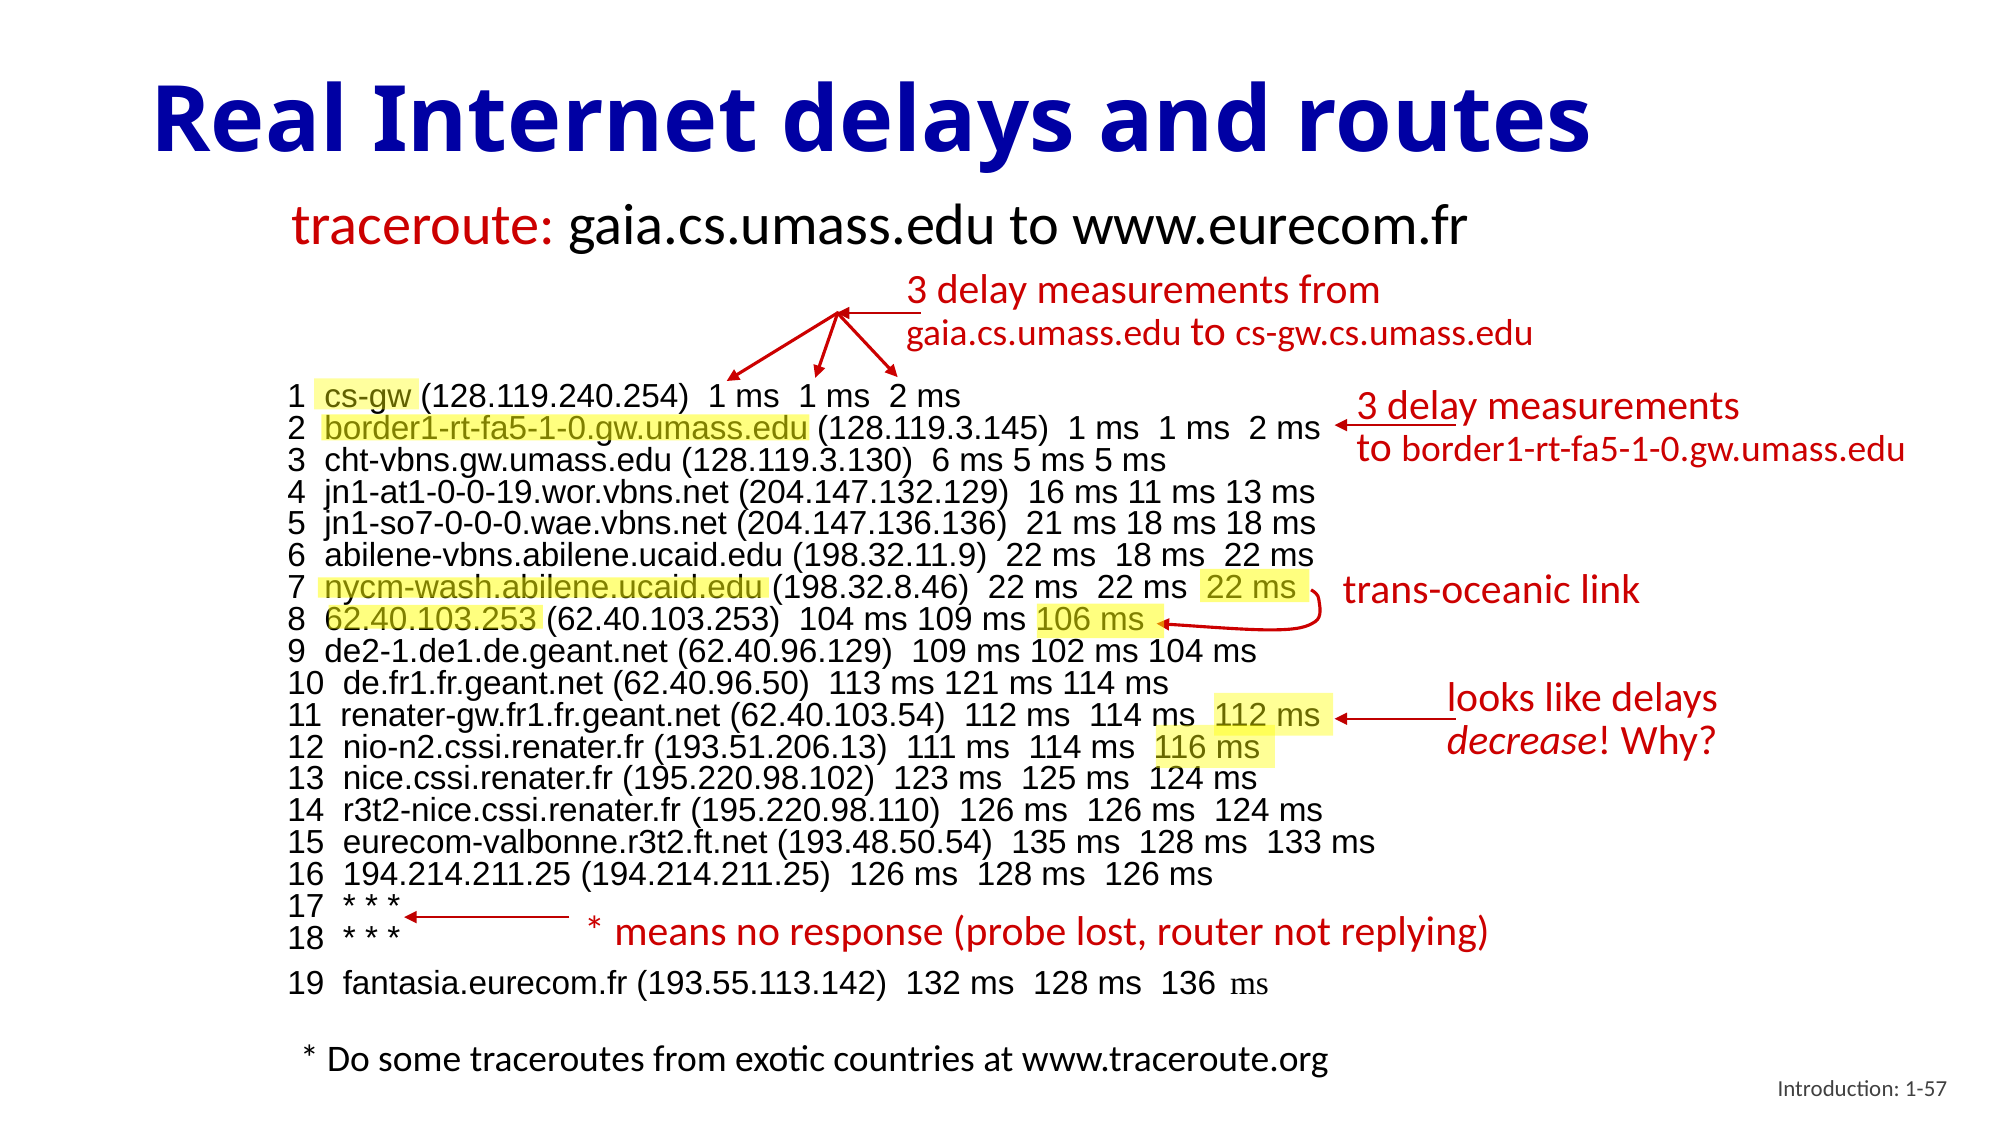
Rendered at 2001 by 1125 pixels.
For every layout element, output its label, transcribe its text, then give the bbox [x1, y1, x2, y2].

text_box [314, 261, 1866, 410]
title Real Internet delays and routes [135, 47, 1861, 195]
text_box 1 cs-gw (128.119.240.254) 1 ms 1 ms 2 ms 2 border1-rt-fa5-1-0.gw.umass.edu (128.119.3.145) 1 ms 1 ms 2 ms 3 cht-vbns.gw.umass.edu (128.119.3.130) 6 ms 5 ms 5 ms 4 jn1-at1-0-0-19.wor.vbns.net (204.147.132.129) 16 ms 11 ms 13 ms 5 jn1-so7-0-0-0.wae.vbns.net (204.147.136.136) 21 ms 18 ms 18 ms 6 abilene-vbns.abilene.ucaid.edu (198.32.11.9) 22 ms 18 ms 22 ms 7 nycm-wash.abilene.ucaid.edu (198.32.8.46) 22 ms 22 ms 22 ms 8 62.40.103.253 (62.40.103.253) 104 ms 109 ms 106 ms 9 de2-1.de1.de.geant.net (62.40.96.129) 109 ms 102 ms 104 ms 10 de.fr1.fr.geant.net (62.40.96.50) 113 ms 121 ms 114 ms 11 renater-gw.fr1.fr.geant.net (62.40.103.54) 112 ms 114 ms 112 ms 12 nio-n2.cssi.renater.fr (193.51.206.13) 111 ms 114 ms 116 ms 13 nice.cssi.renater.fr (195.220.98.102) 123 ms 125 ms 124 ms 14 r3t2-nice.cssi.renater.fr (195.220.98.110) 126 ms 126 ms 124 ms 15 eurecom-valbonne.r3t2.ft.net (193.48.50.54) 135 ms 128 ms 133 ms 16 194.214.211.25 (194.214.211.25) 126 ms 128 ms 126 ms 17 * * * 18 * * * 19 fantasia.eurecom.fr (193.55.113.142) 132 ms 128 ms 136 ms [272, 374, 1623, 1012]
text_box * Do some traceroutes from exotic countries at www.traceroute.org [285, 1026, 1345, 1087]
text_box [1155, 670, 1883, 772]
text_box traceroute: gaia.cs.umass.edu to www.eurecom.fr [276, 178, 1621, 264]
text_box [404, 896, 1601, 962]
slide_number Introduction: 1- [1512, 1056, 1963, 1117]
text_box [317, 554, 1779, 639]
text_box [321, 378, 2000, 480]
